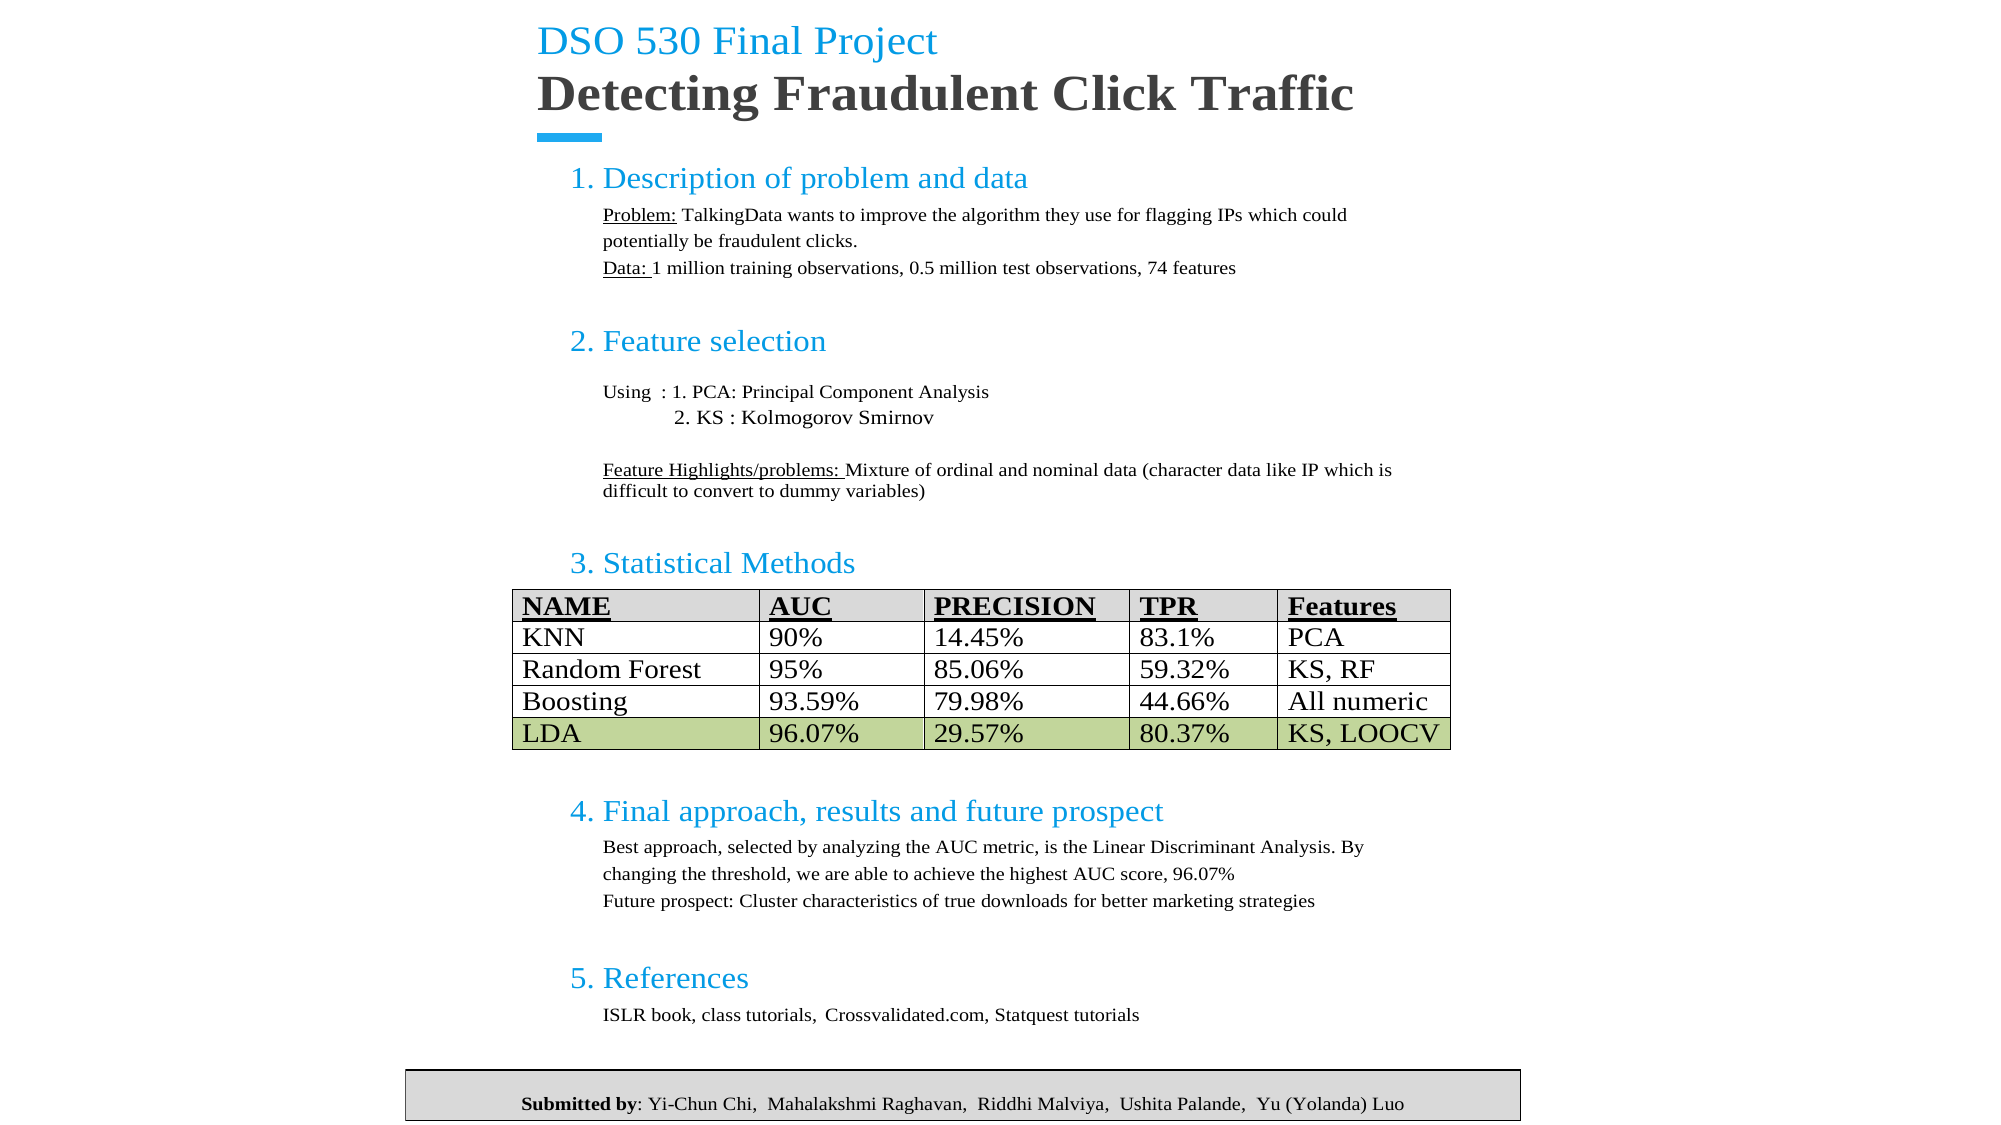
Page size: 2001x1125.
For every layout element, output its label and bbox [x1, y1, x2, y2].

text_box [405, 0, 1525, 1125]
